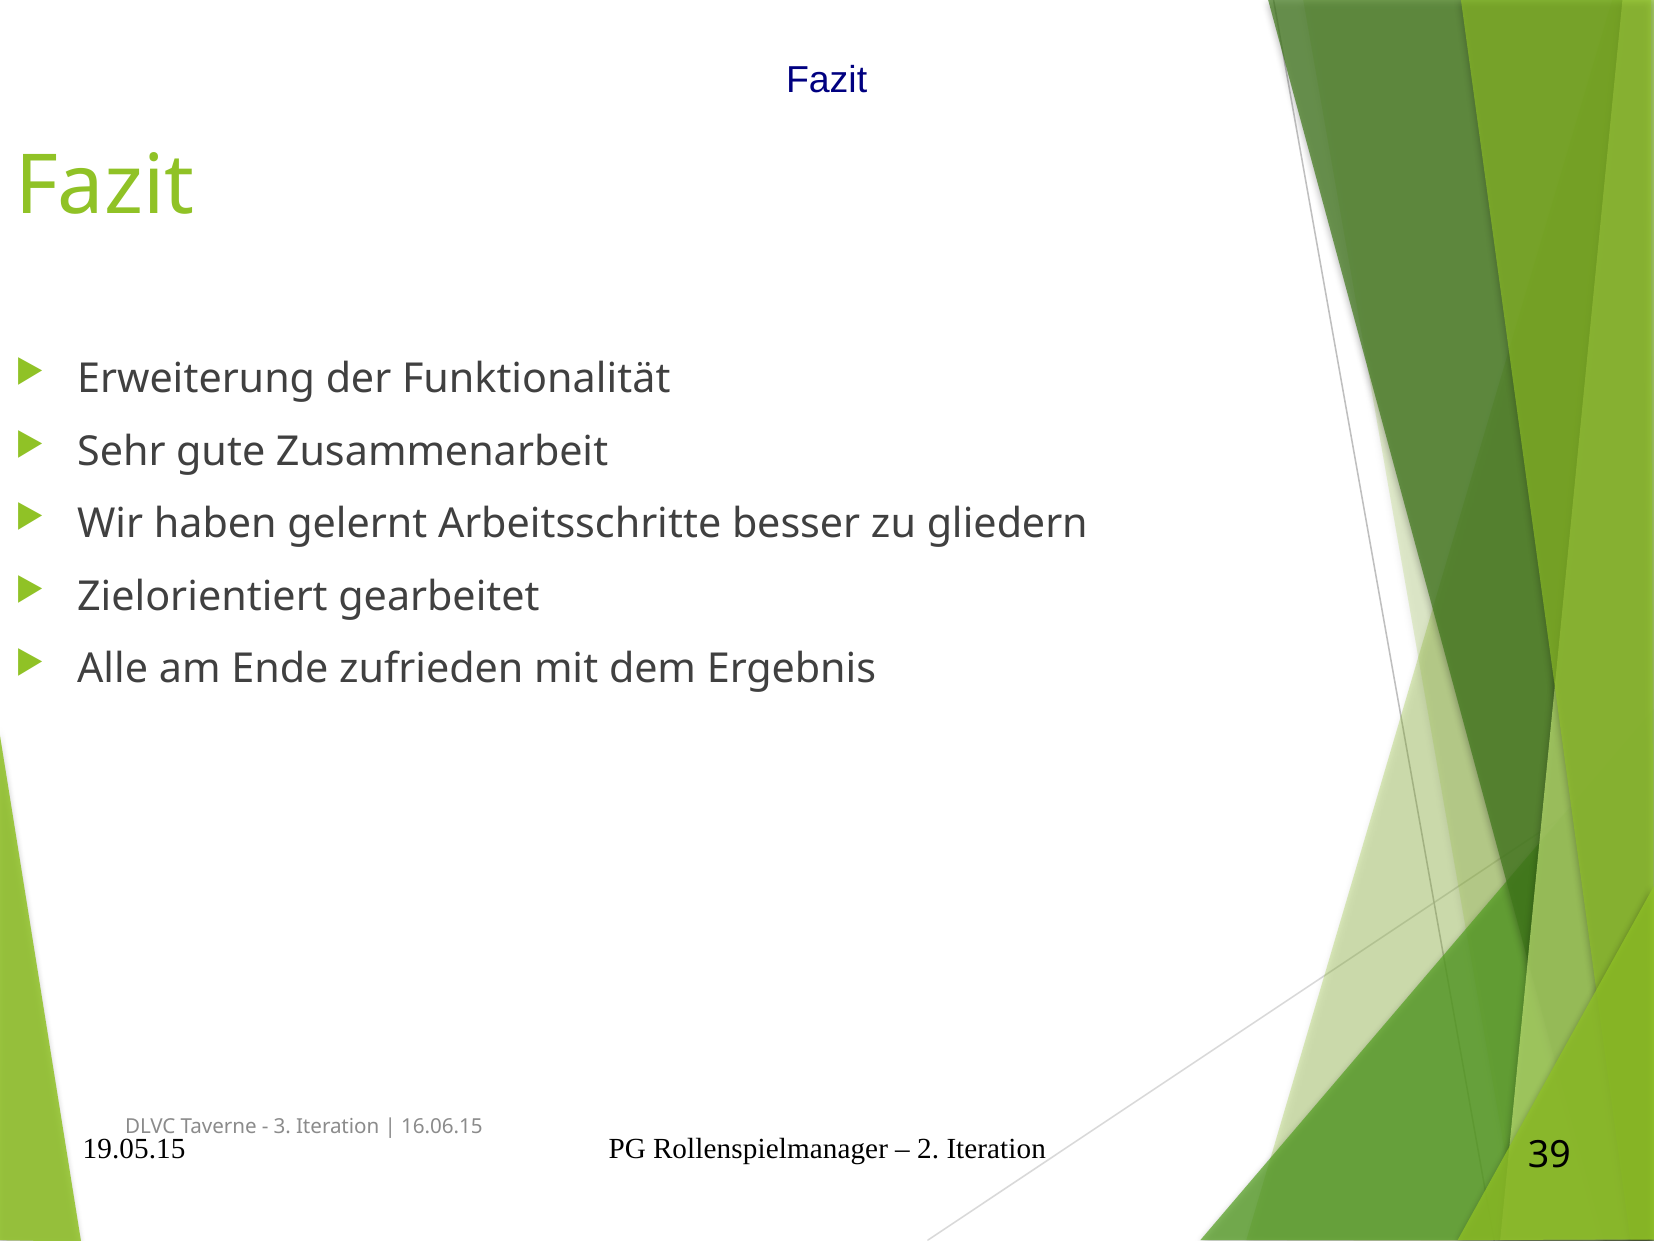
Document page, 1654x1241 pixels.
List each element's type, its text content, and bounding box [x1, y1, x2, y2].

footer DLVC Taverne - 3. Iteration | 16.06.15 [110, 1092, 947, 1159]
list Erweiterung der Funktionalität Sehr gute Zusammenarbeit Wir haben gelernt Arbeitsschritte besser zu gliedern Zielorientiert gearbeitet Alle am Ende zufrieden mit dem Ergebnis [0, 343, 1455, 1063]
text_box 39 [1185, 1129, 1571, 1216]
text_box Fazit [771, 47, 883, 107]
text_box 19.05.15 [82, 1129, 468, 1216]
title Fazit [0, 123, 1489, 346]
text_box PG Rollenspielmanager – 2. Iteration [565, 1129, 1090, 1216]
